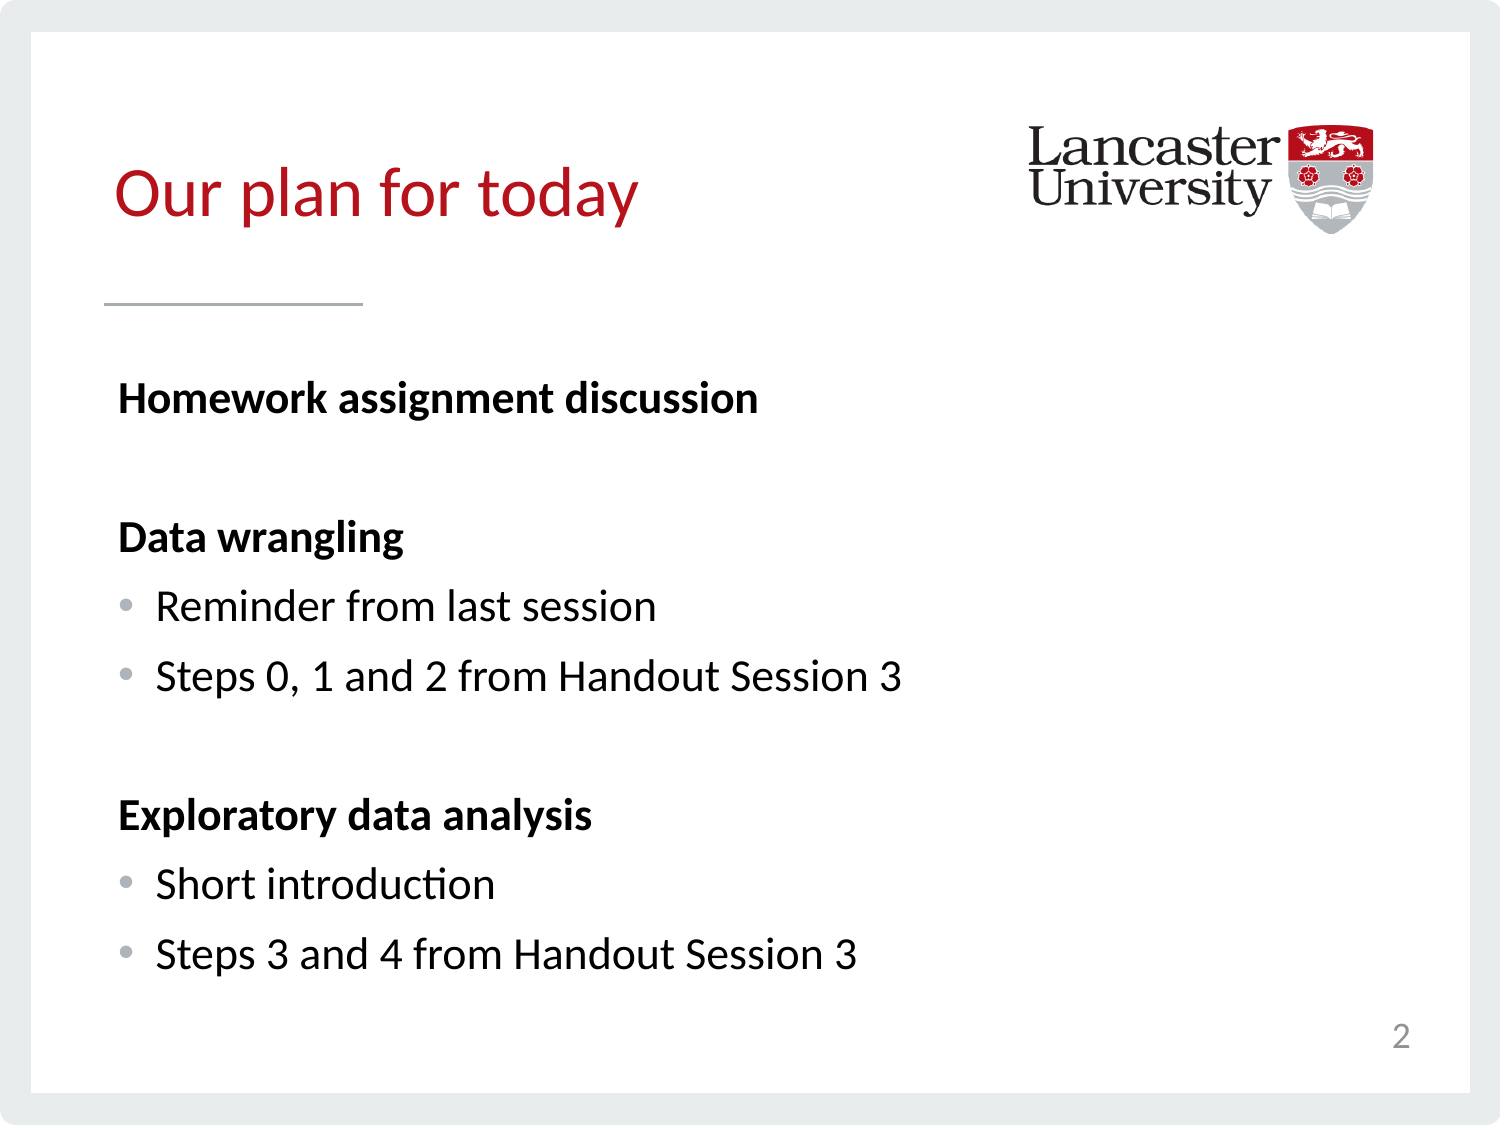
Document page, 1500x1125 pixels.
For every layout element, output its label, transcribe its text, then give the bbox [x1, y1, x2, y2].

slide_number 2 [975, 1003, 1426, 1064]
title Our plan for today [99, 109, 976, 278]
list Homework assignment discussion Data wrangling Reminder from last session Steps 0, 1 and 2 from Handout Session 3 Exploratory data analysis Short introduction Steps 3 and 4 from Handout Session 3 [103, 366, 1397, 1002]
